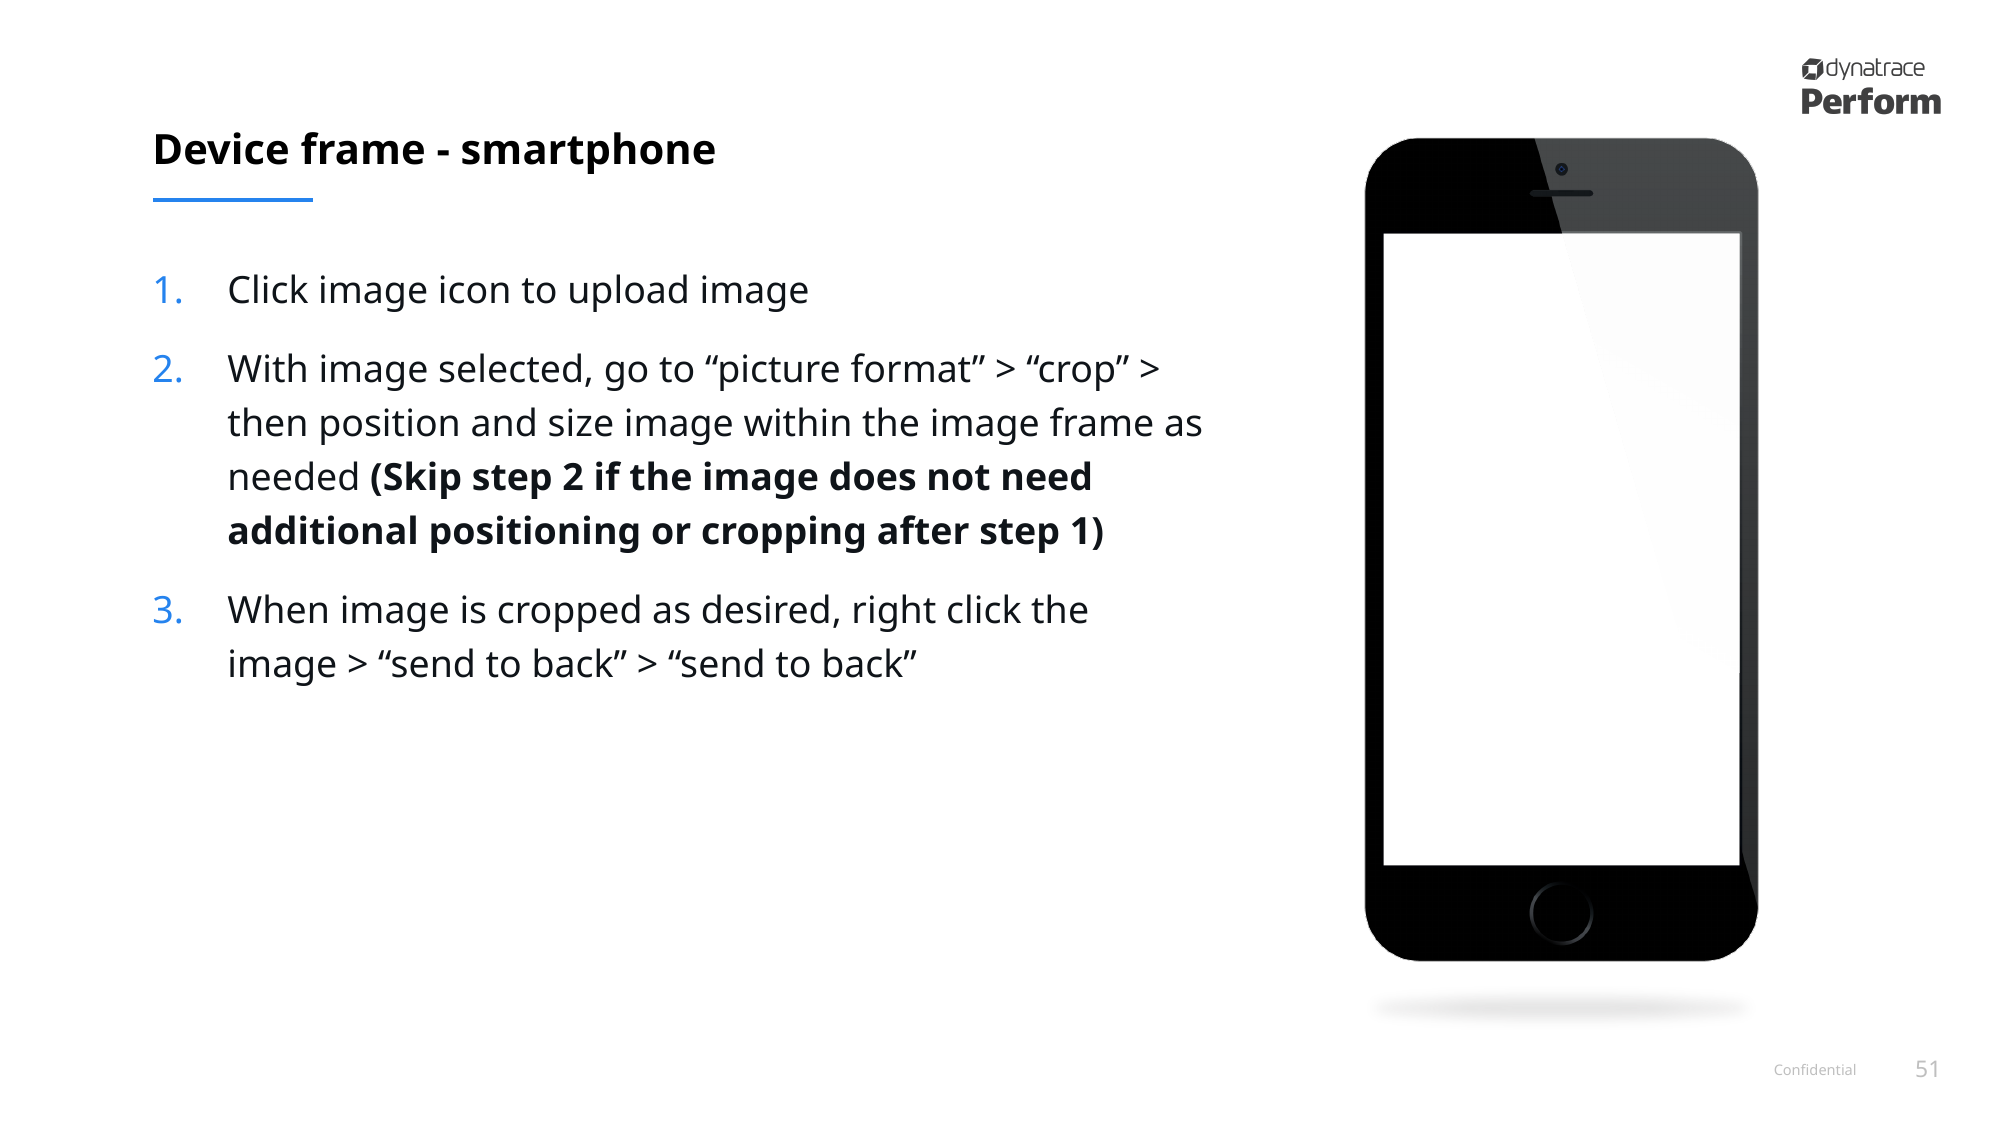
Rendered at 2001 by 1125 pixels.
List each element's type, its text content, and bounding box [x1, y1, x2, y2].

title Device frame - smartphone [137, 59, 1221, 181]
picture [1797, 51, 1944, 125]
picture [1382, 231, 1742, 868]
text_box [1335, 100, 1794, 1083]
list Click image icon to upload image With image selected, go to “picture format” > “crop” > then position and size image within the image frame as needed (Skip step 2 if the image does not need additional positioning or cropping after step 1) When image is cropped as desired, right click the image > “send to back” > “send to back” [137, 249, 1221, 1014]
